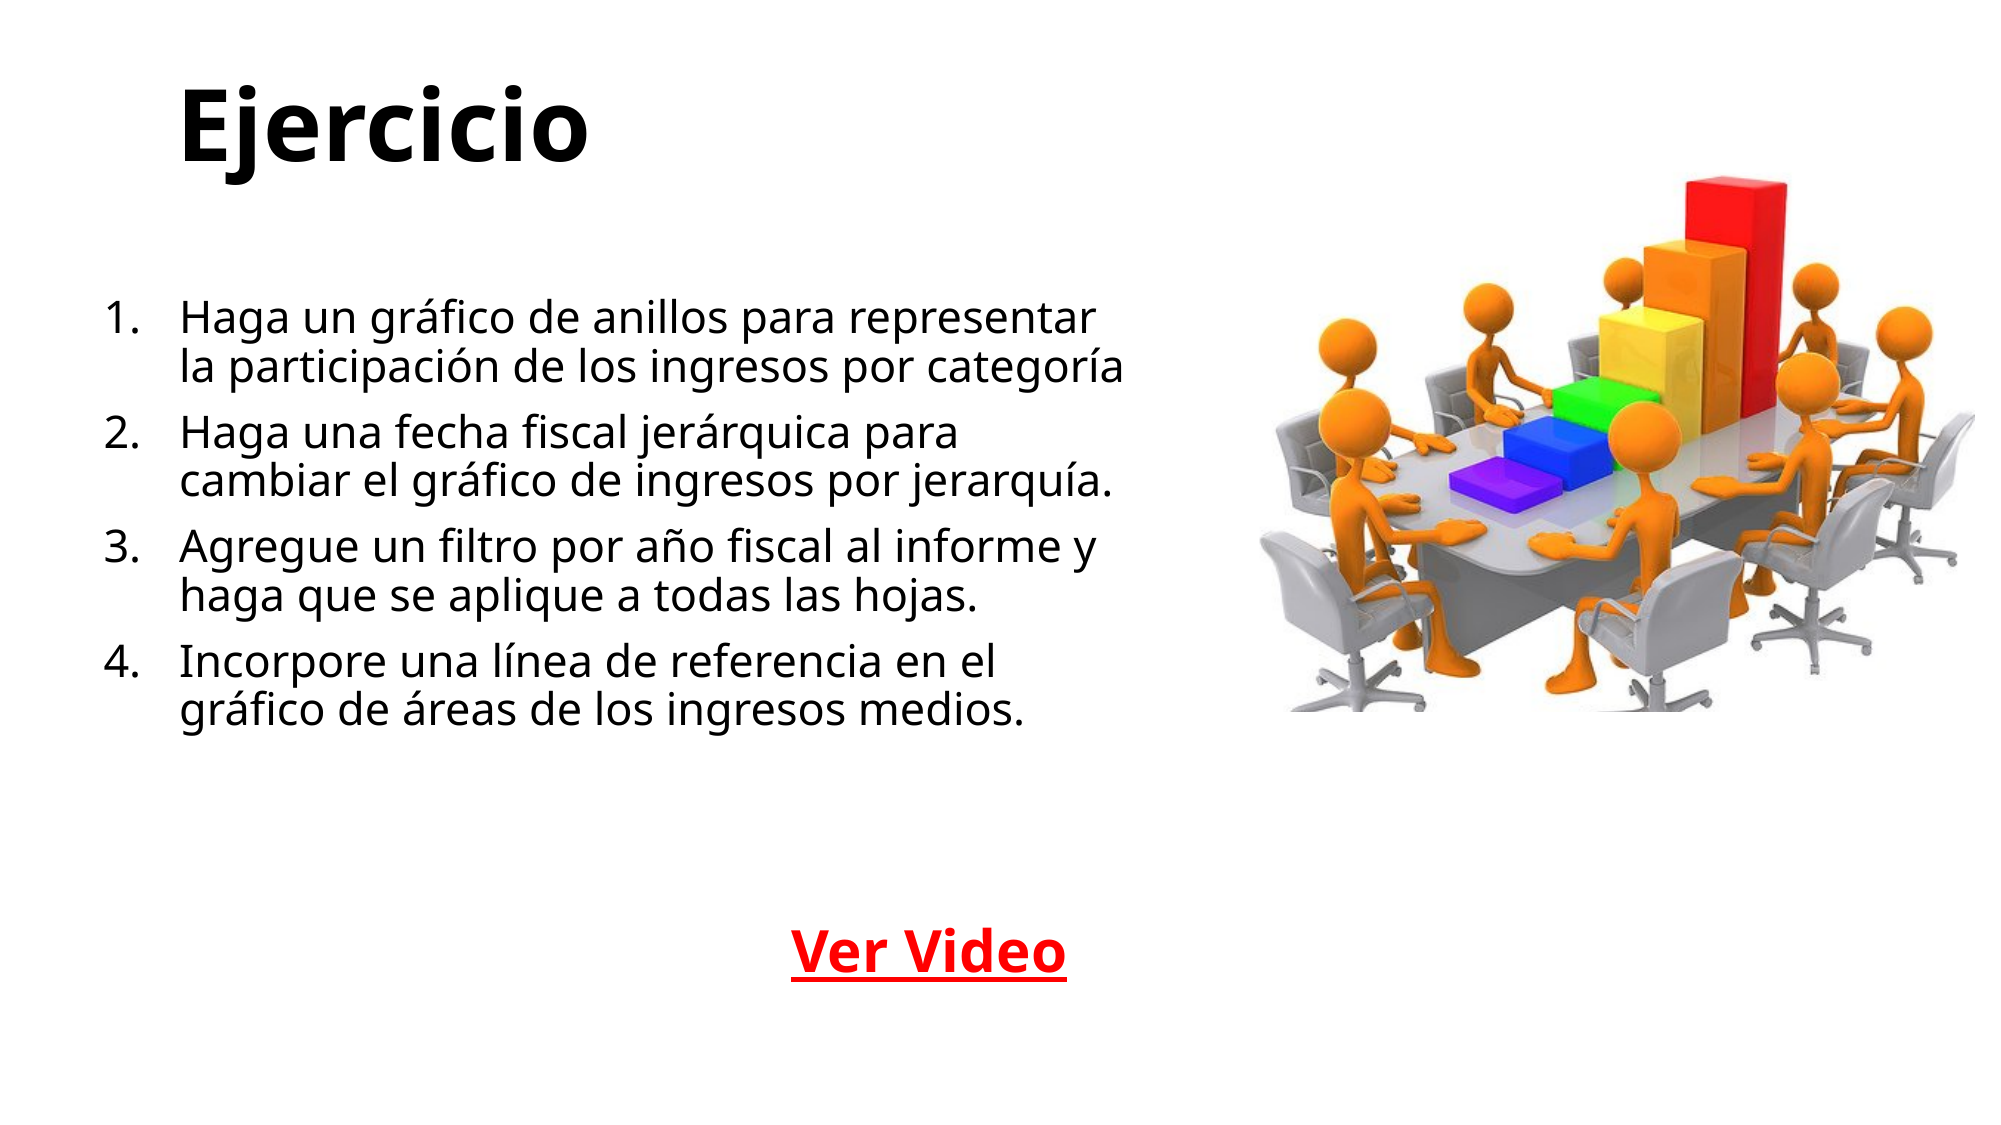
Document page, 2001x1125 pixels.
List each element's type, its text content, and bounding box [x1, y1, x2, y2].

list Haga un gráfico de anillos para representar la participación de los ingresos por categoría Haga una fecha fiscal jerárquica para cambiar el gráfico de ingresos por jerarquía. Agregue un filtro por año fiscal al informe y haga que se aplique a todas las hojas. Incorpore una línea de referencia en el gráfico de áreas de los ingresos medios. [88, 287, 1149, 752]
title Ejercicio [161, 69, 923, 192]
text_box Ver Video [776, 907, 1082, 1002]
picture [1257, 129, 1976, 713]
